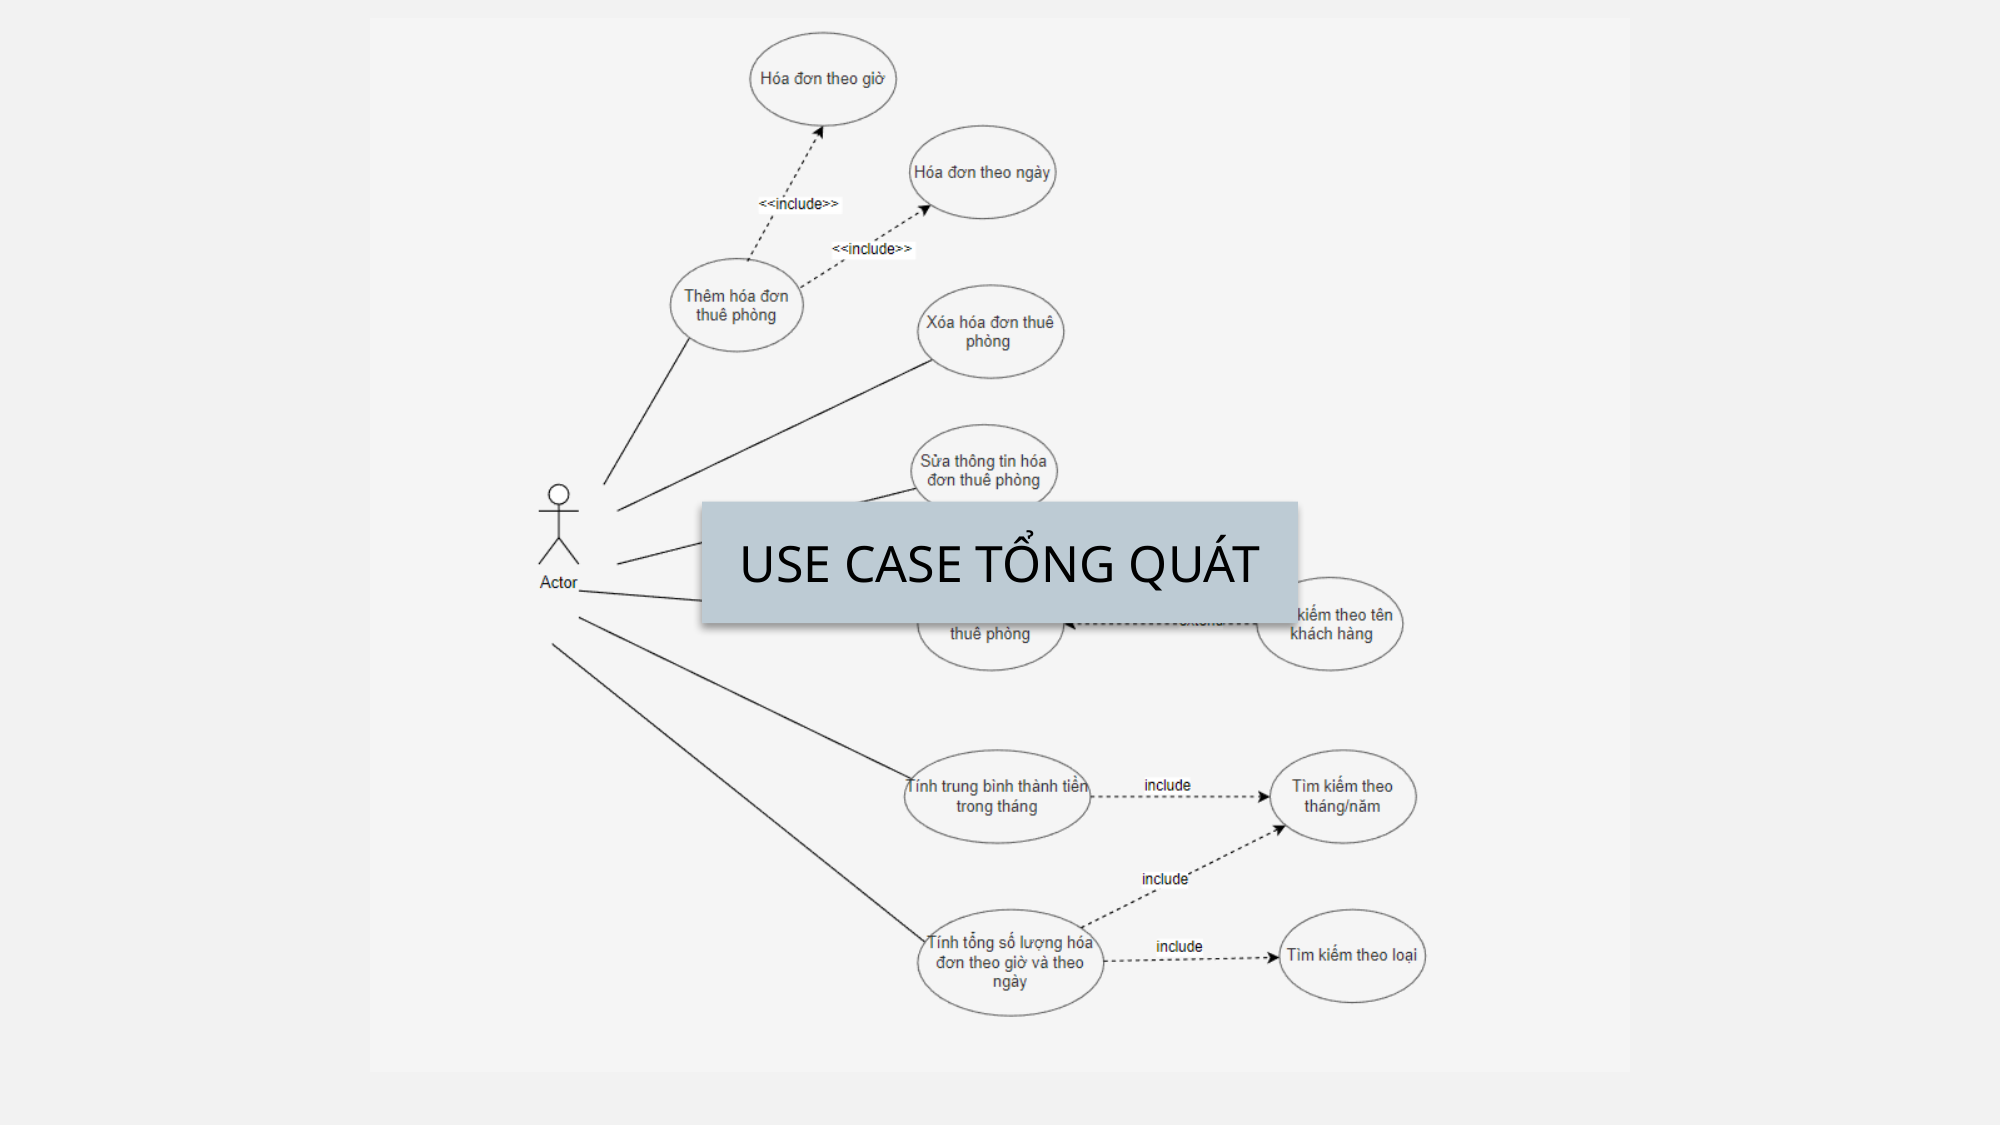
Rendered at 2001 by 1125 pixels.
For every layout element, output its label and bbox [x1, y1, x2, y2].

picture [370, 18, 1630, 1073]
